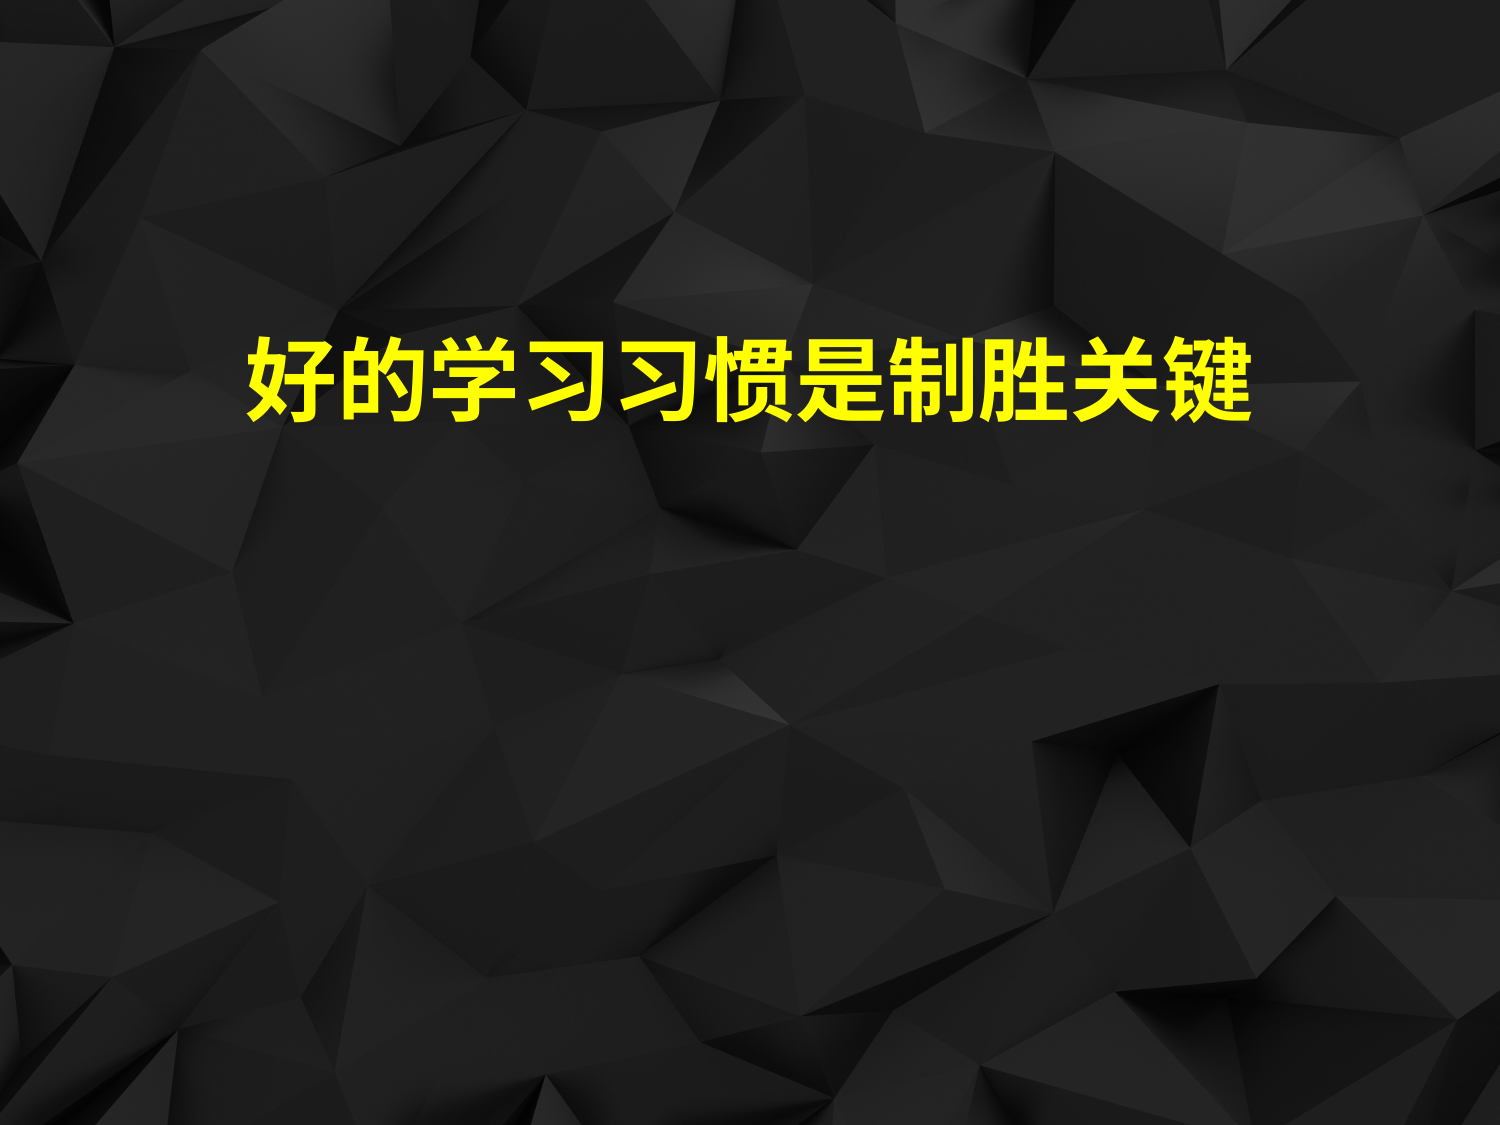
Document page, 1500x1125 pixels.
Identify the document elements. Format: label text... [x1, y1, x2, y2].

text_box 好的学习习惯是制胜关键 [230, 315, 1270, 441]
picture [0, 0, 1500, 1125]
